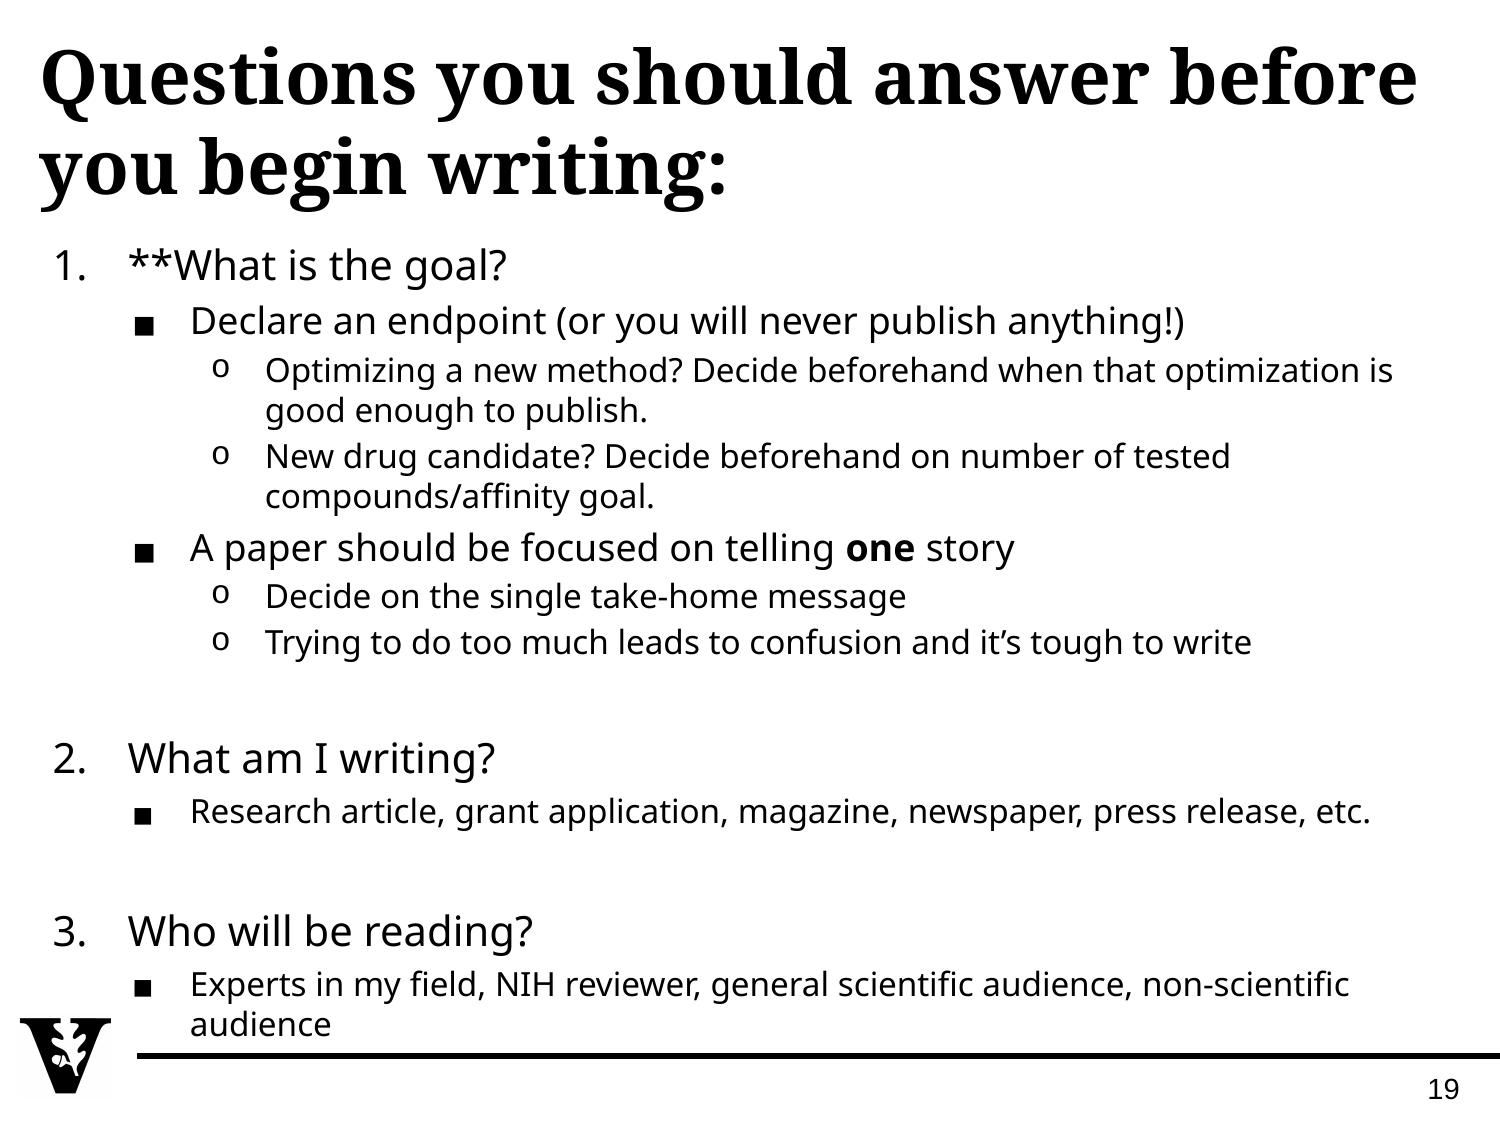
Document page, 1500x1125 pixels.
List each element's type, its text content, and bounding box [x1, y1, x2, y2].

list **What is the goal? Declare an endpoint (or you will never publish anything!) Optimizing a new method? Decide beforehand when that optimization is good enough to publish. New drug candidate? Decide beforehand on number of tested compounds/affinity goal. A paper should be focused on telling one story Decide on the single take-home message Trying to do too much leads to confusion and it’s tough to write What am I writing? Research article, grant application, magazine, newspaper, press release, etc. Who will be reading? Experts in my field, NIH reviewer, general scientific audience, non-scientific audience [24, 231, 1475, 921]
slide_number 19 [1149, 1062, 1475, 1100]
picture [18, 1012, 111, 1100]
title Questions you should answer before you begin writing: [24, 97, 1475, 231]
